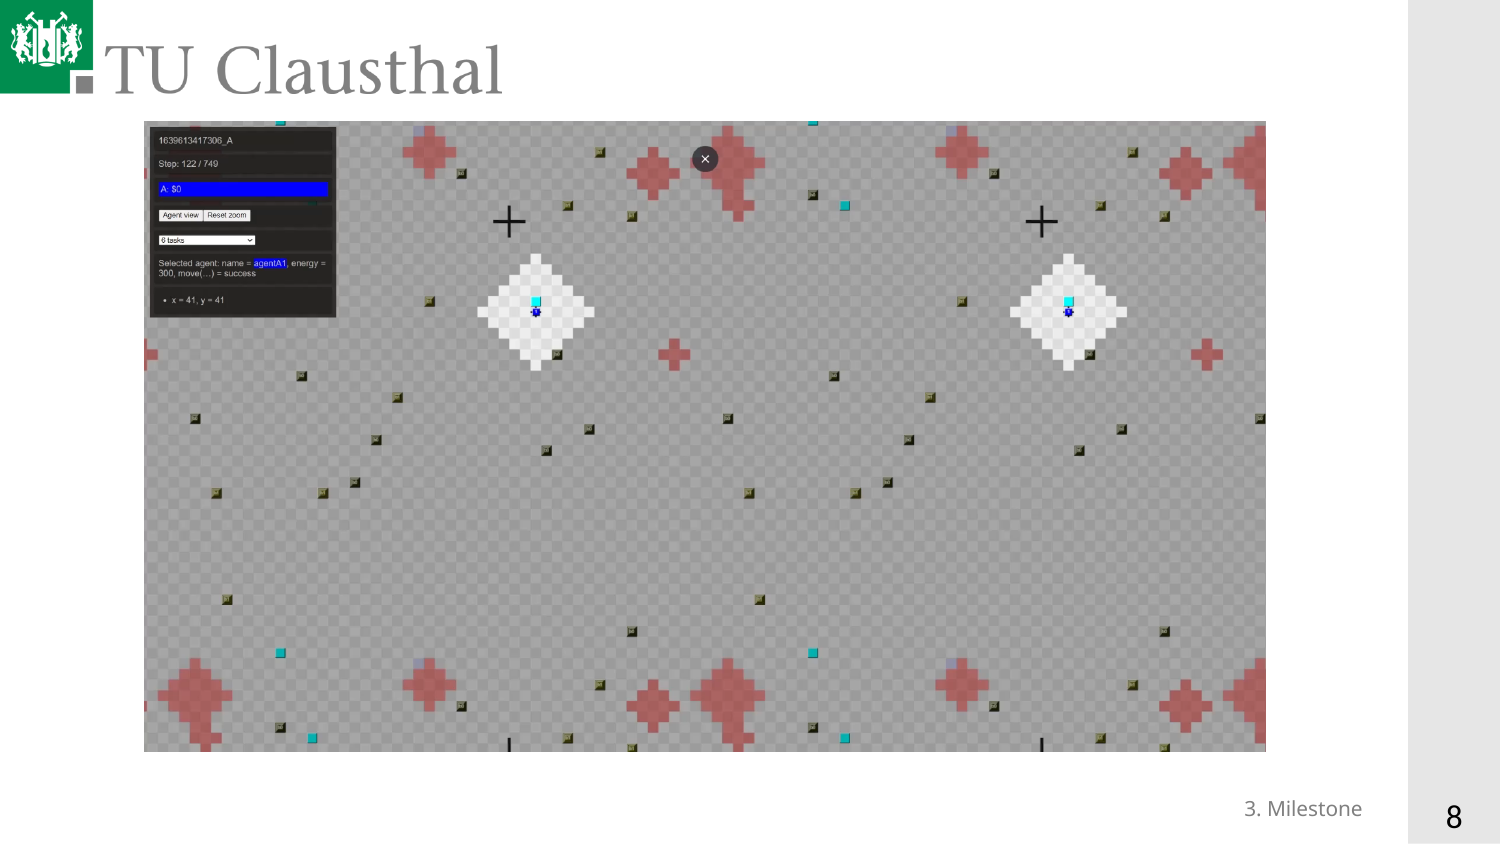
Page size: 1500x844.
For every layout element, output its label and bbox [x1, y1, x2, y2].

picture [0, 0, 502, 94]
text_box [143, 120, 1267, 753]
